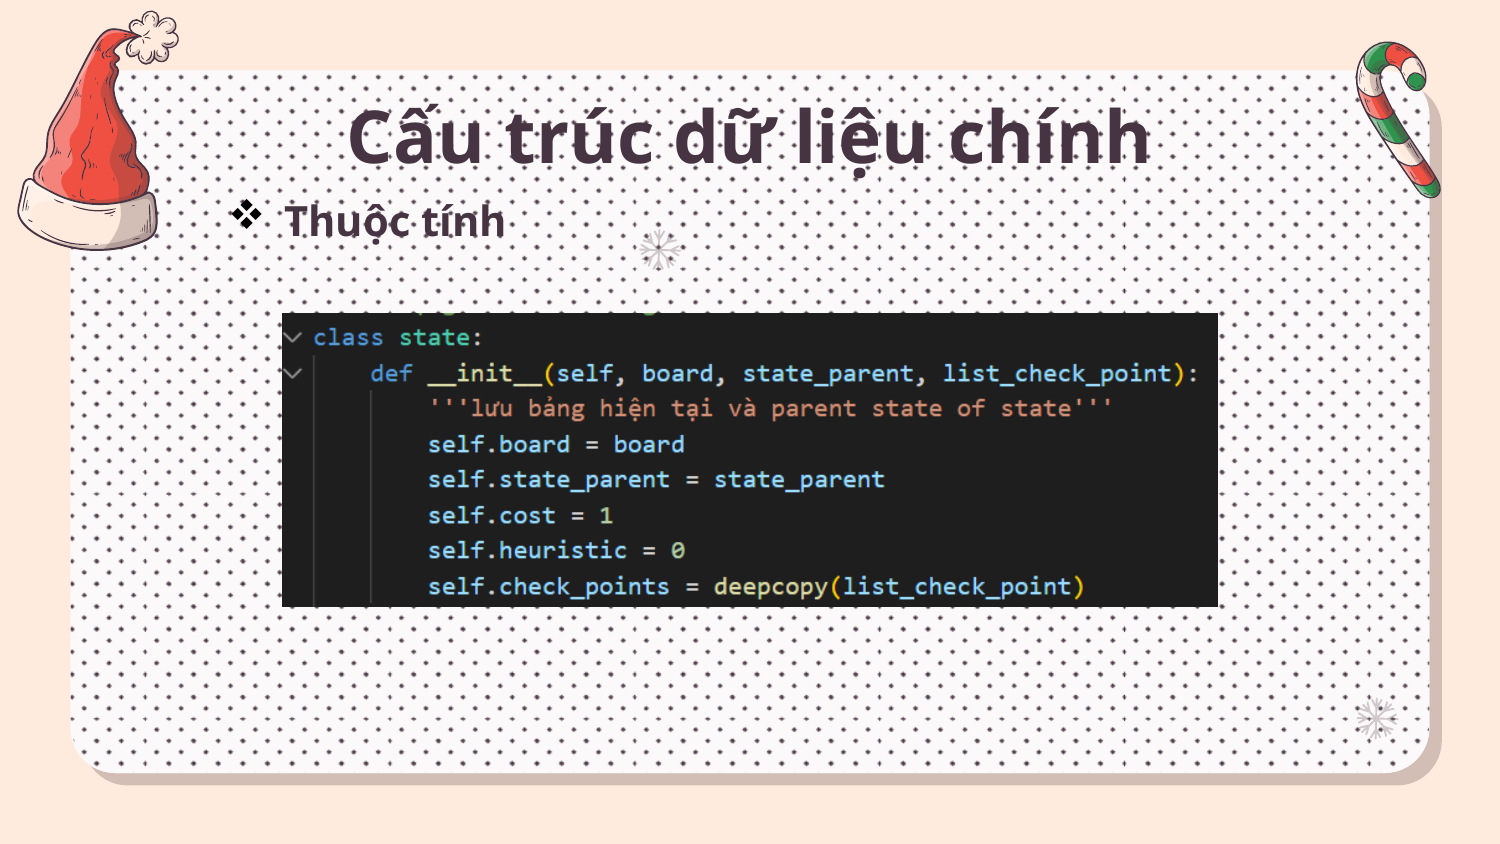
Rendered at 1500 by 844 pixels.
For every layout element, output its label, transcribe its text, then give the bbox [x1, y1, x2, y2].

text_box [664, 232, 678, 247]
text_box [1366, 38, 1441, 204]
text_box Thuộc tính [213, 186, 664, 252]
text_box [1356, 697, 1399, 740]
picture [176, 70, 1356, 88]
text_box [641, 245, 681, 272]
title Cấu trúc dữ liệu chính [181, 88, 1361, 182]
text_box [31, 3, 176, 253]
picture [70, 182, 1430, 773]
